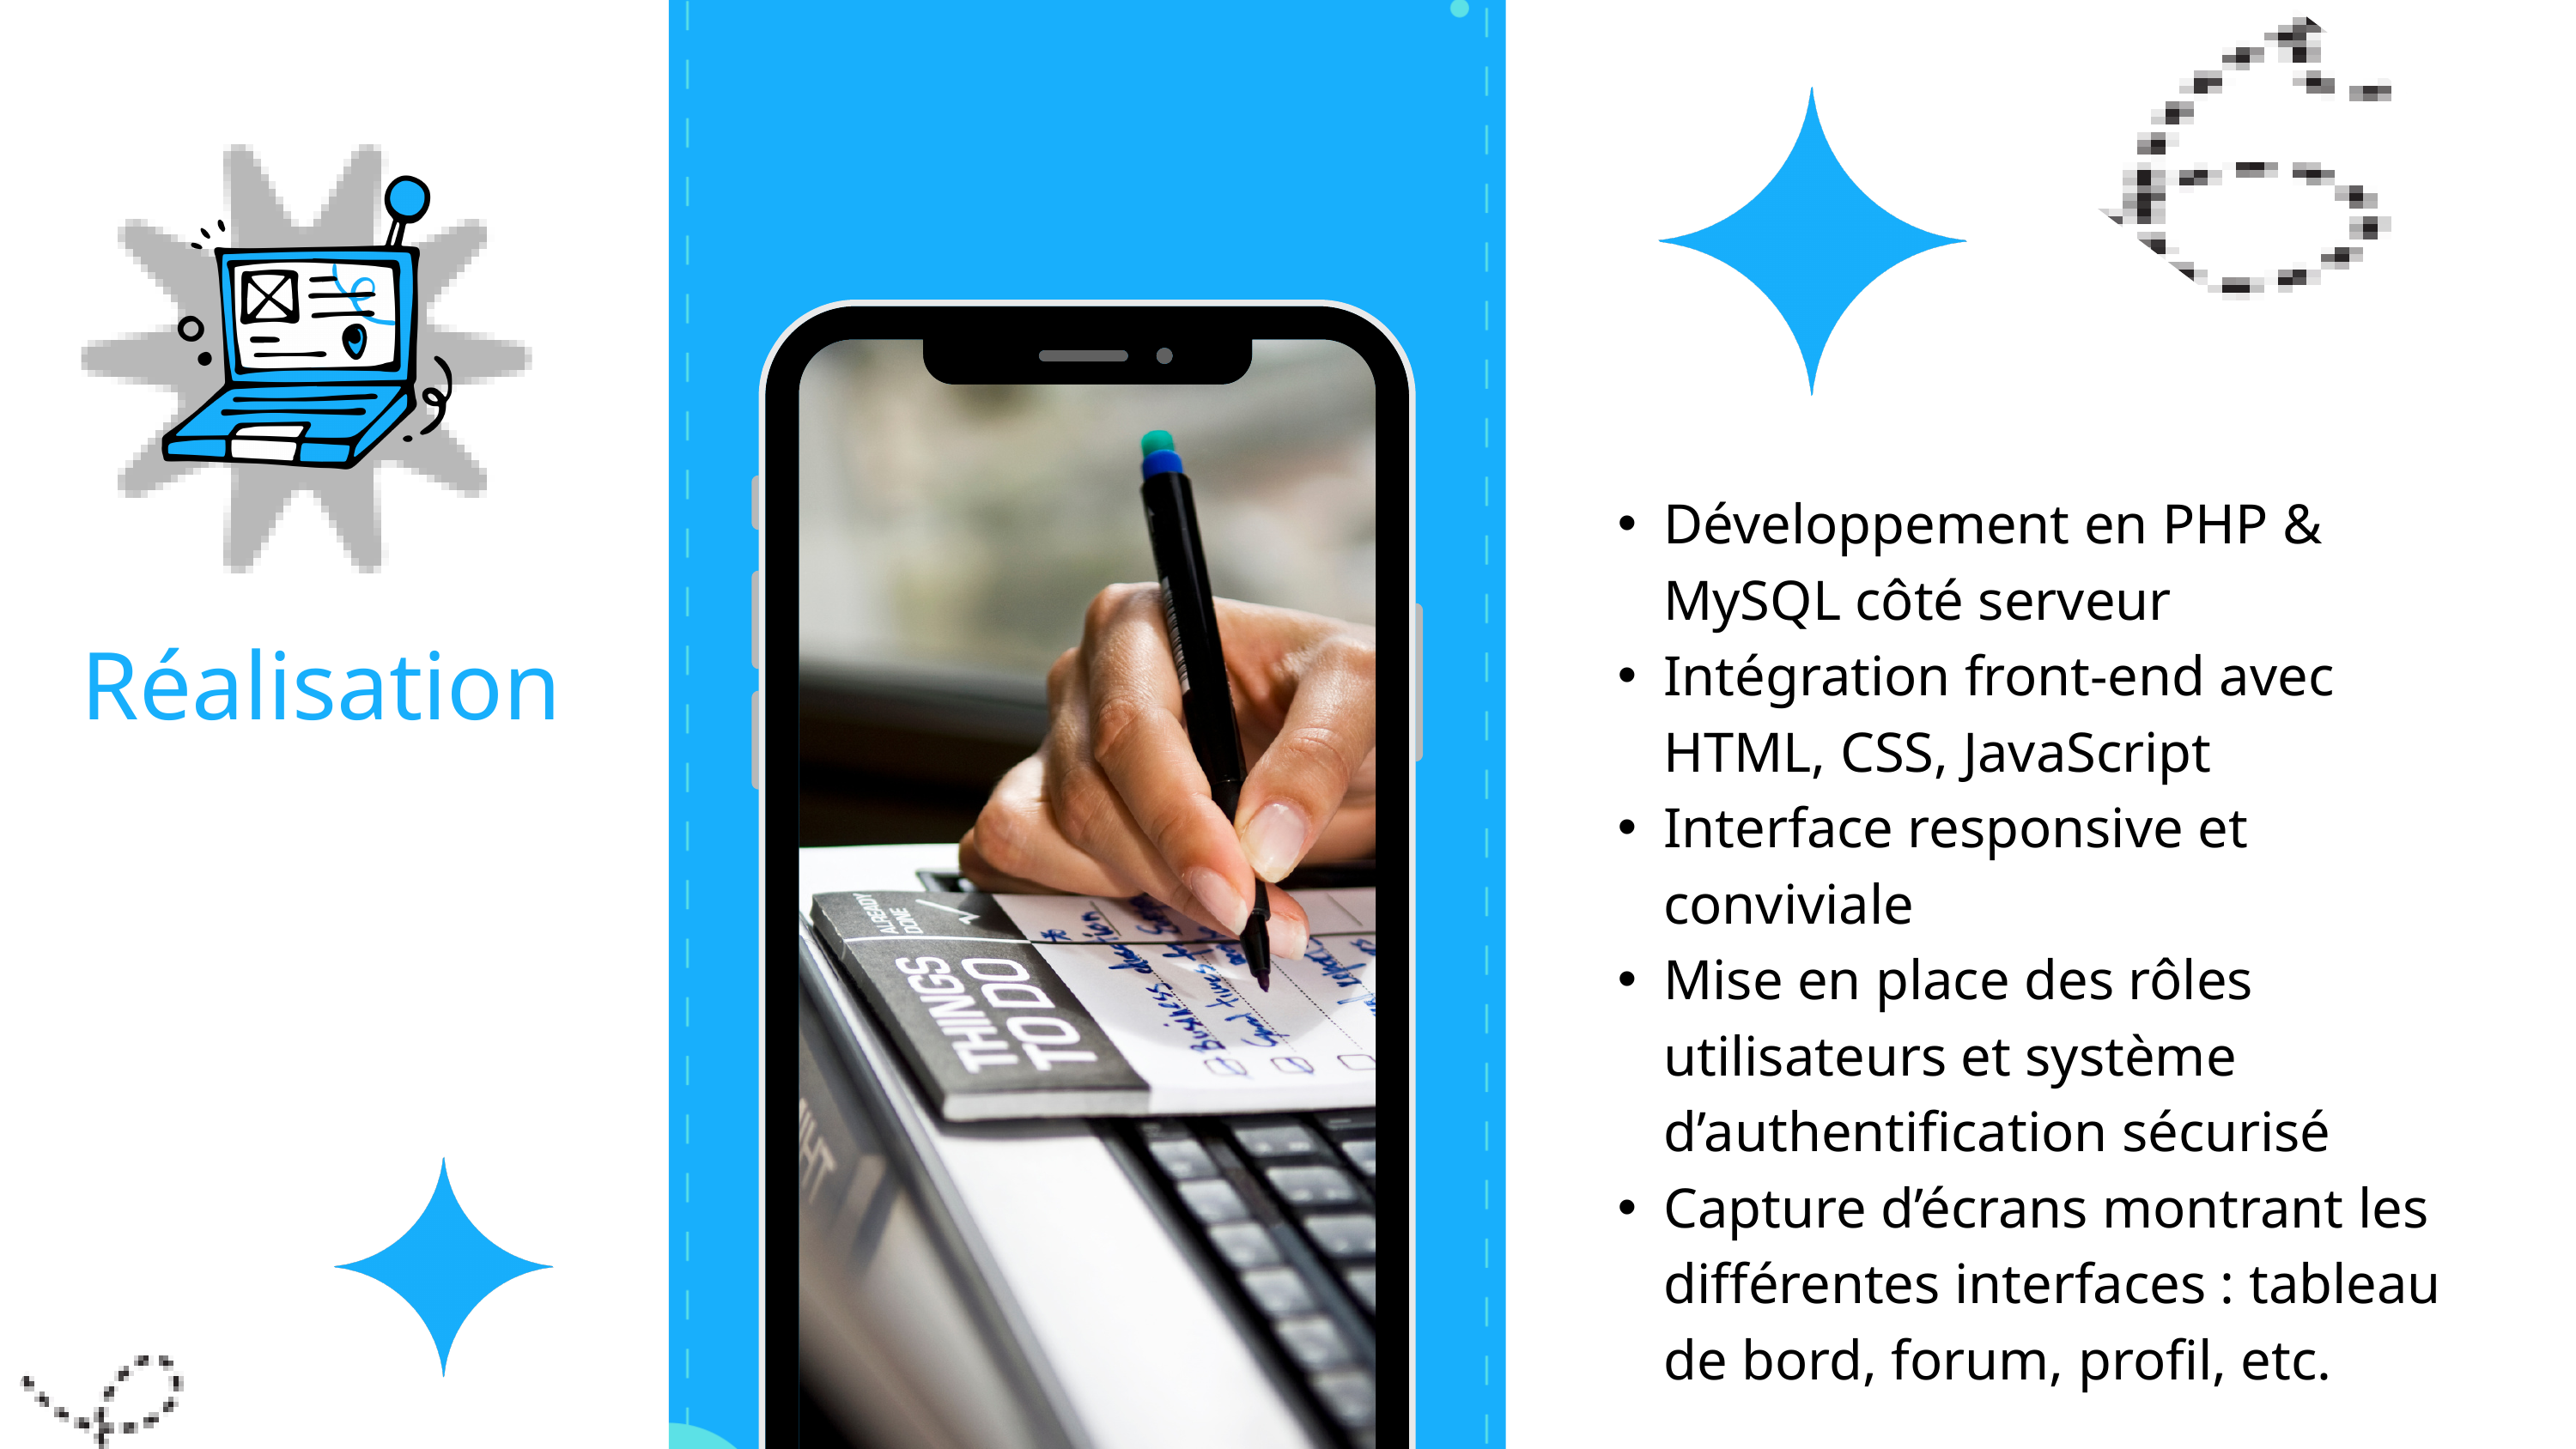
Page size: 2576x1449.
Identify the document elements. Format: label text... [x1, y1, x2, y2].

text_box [751, 299, 1424, 1449]
text_box [0, 1216, 323, 1449]
text_box [323, 1146, 565, 1389]
text_box [161, 174, 453, 470]
text_box [1642, 70, 1983, 411]
text_box [2038, 0, 2576, 454]
text_box Développement en PHP & MySQL côté serveur Intégration front-end avec HTML, CSS, JavaScript Interface responsive et conviviale Mise en place des rôles utilisateurs et système d’authentification sécurisé Capture d’écrans montrant les différentes interfaces : tableau de bord, forum, profil, etc. [1571, 478, 2478, 1391]
text_box Réalisation [81, 626, 604, 739]
text_box [81, 144, 532, 573]
text_box [668, 0, 1506, 1449]
